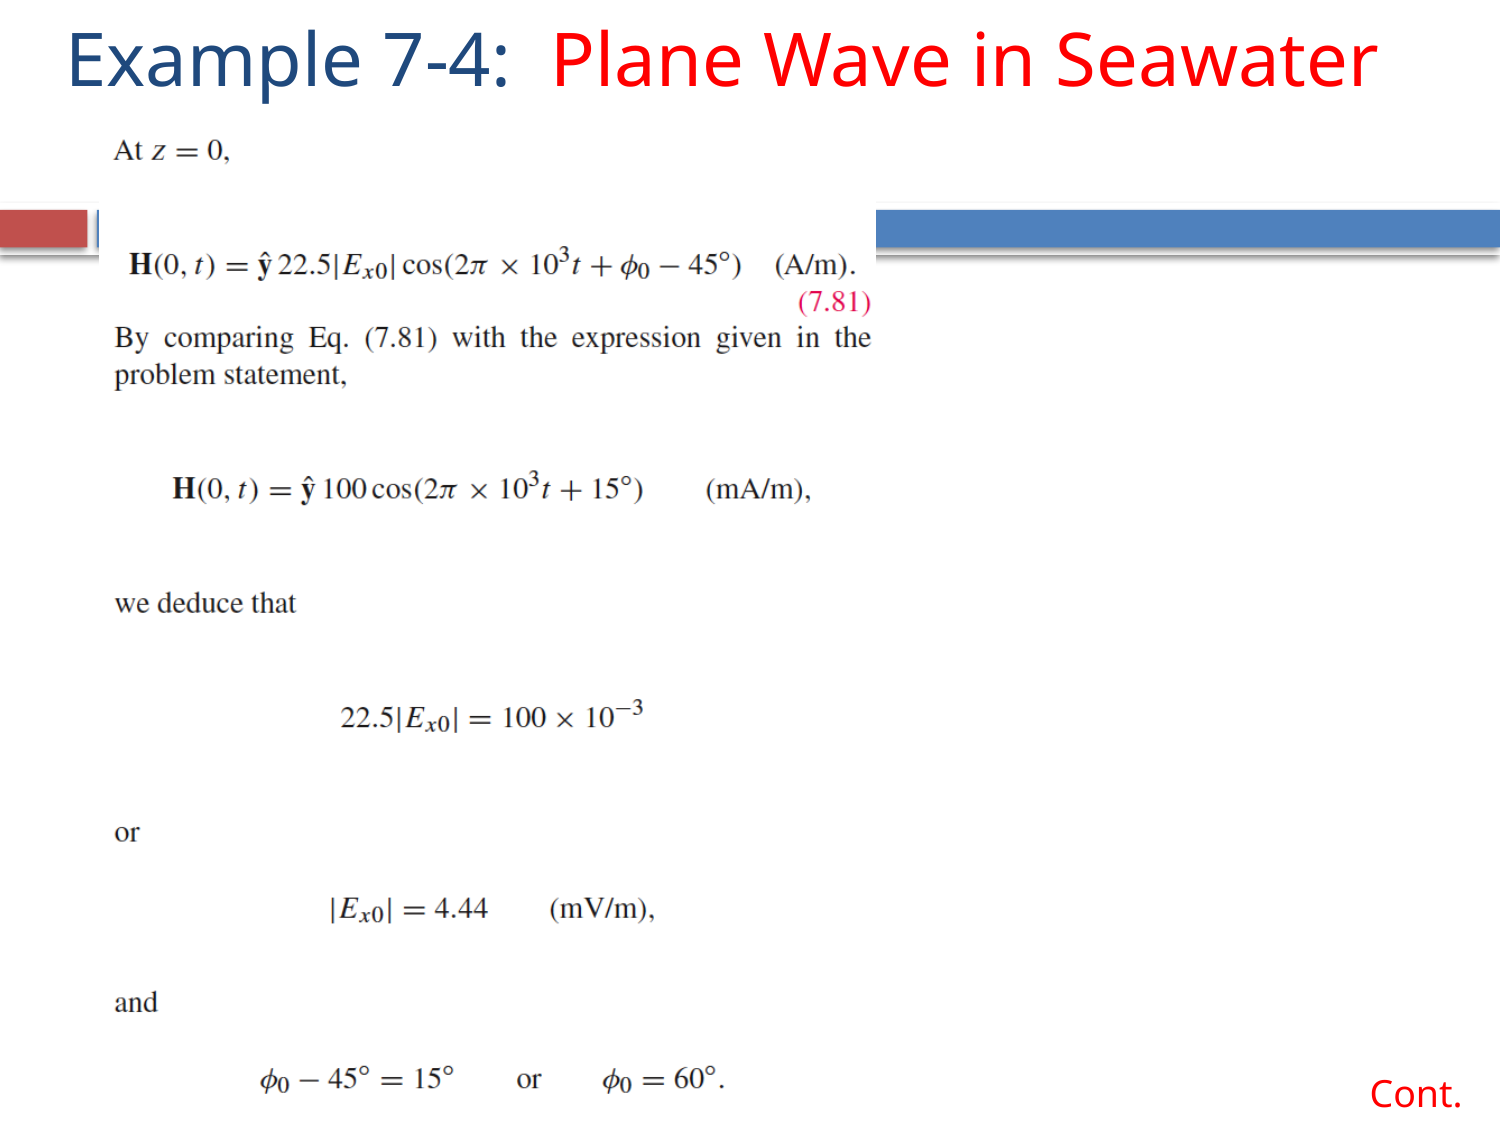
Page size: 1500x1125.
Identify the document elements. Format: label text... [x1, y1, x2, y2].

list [0, 124, 1376, 1104]
title Example 7-4: Plane Wave in Seawater [50, 0, 1438, 138]
text_box Cont. [1354, 1062, 1478, 1123]
